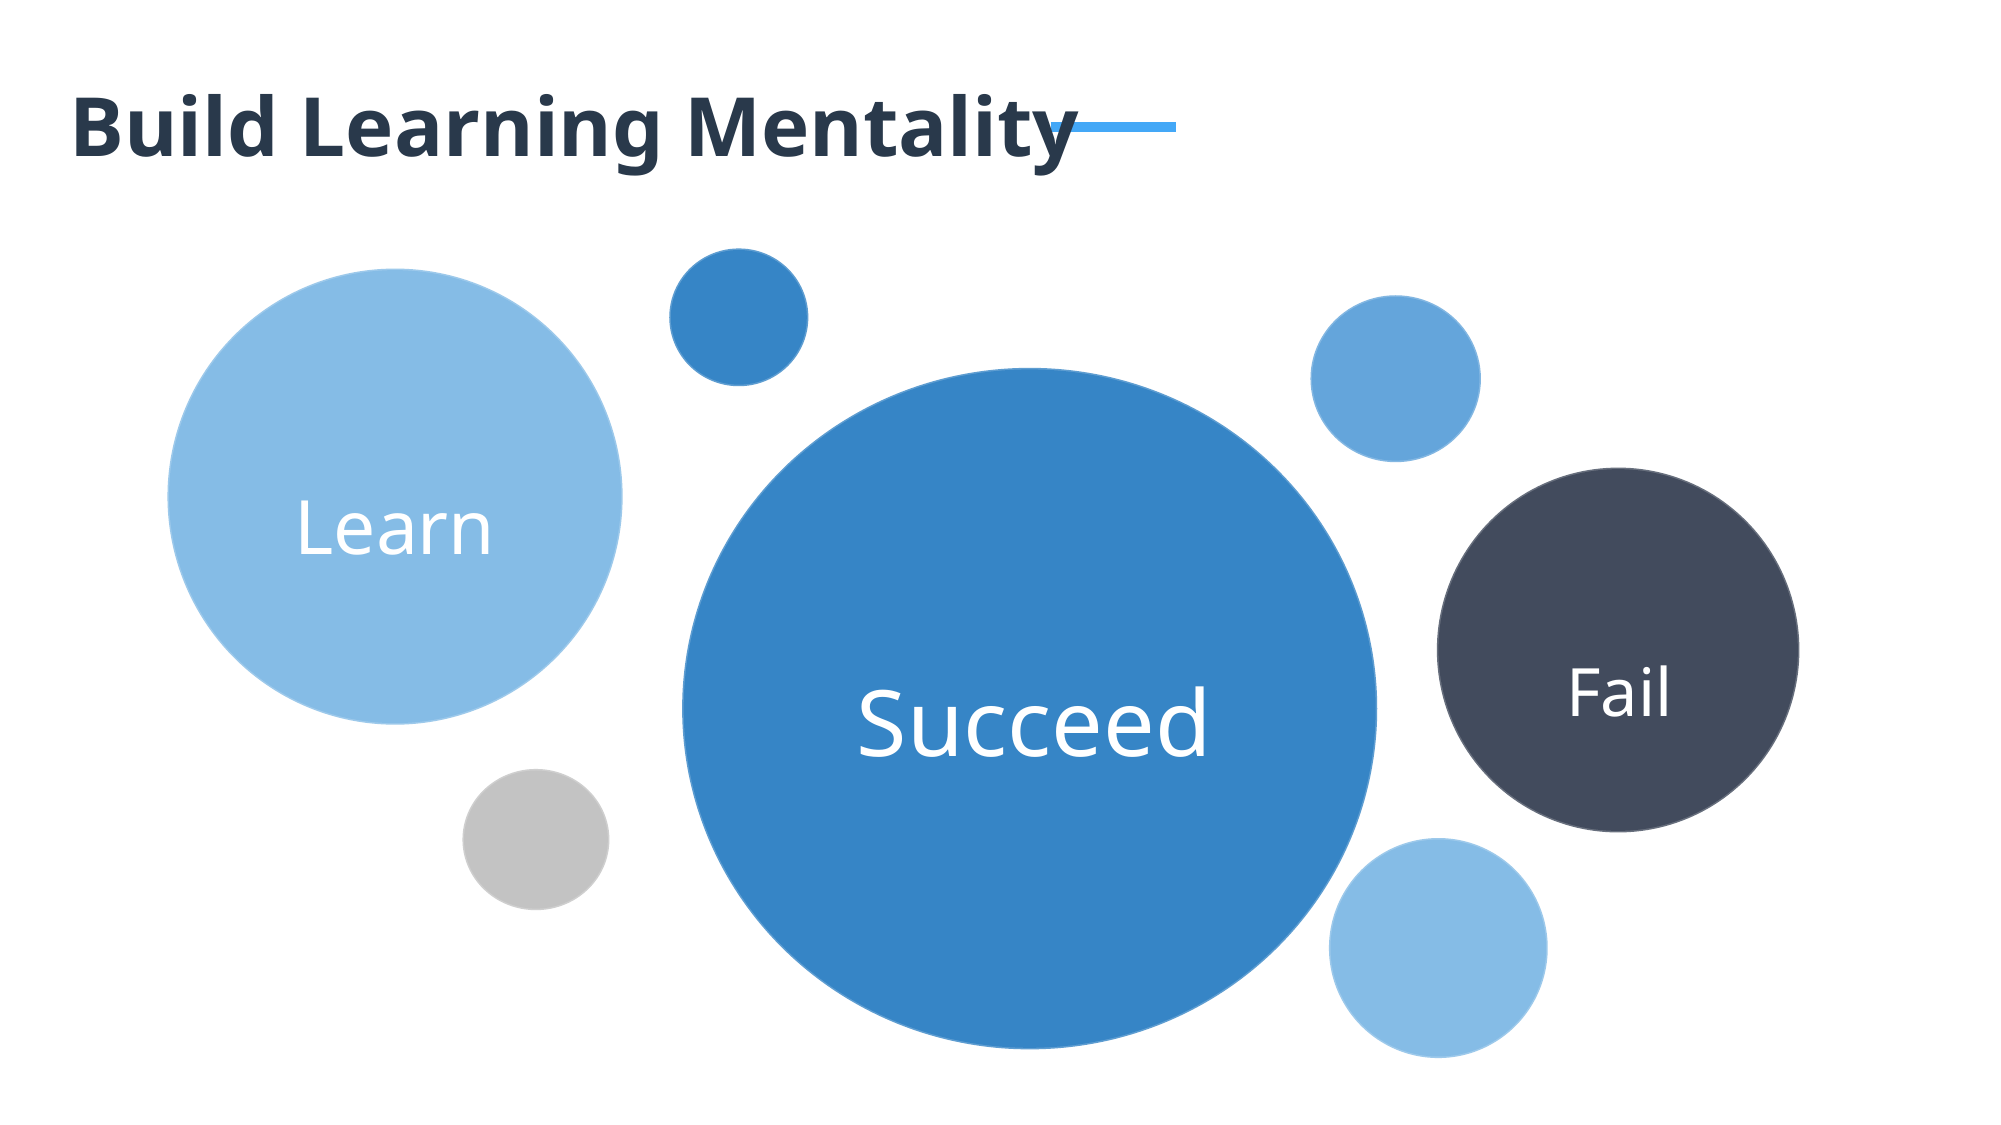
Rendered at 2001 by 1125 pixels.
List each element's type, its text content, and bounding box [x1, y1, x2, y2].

title Build Learning Mentality [51, 62, 1110, 188]
list Learn [169, 469, 622, 583]
list Fail [1456, 640, 1783, 722]
list Succeed [703, 653, 1366, 747]
